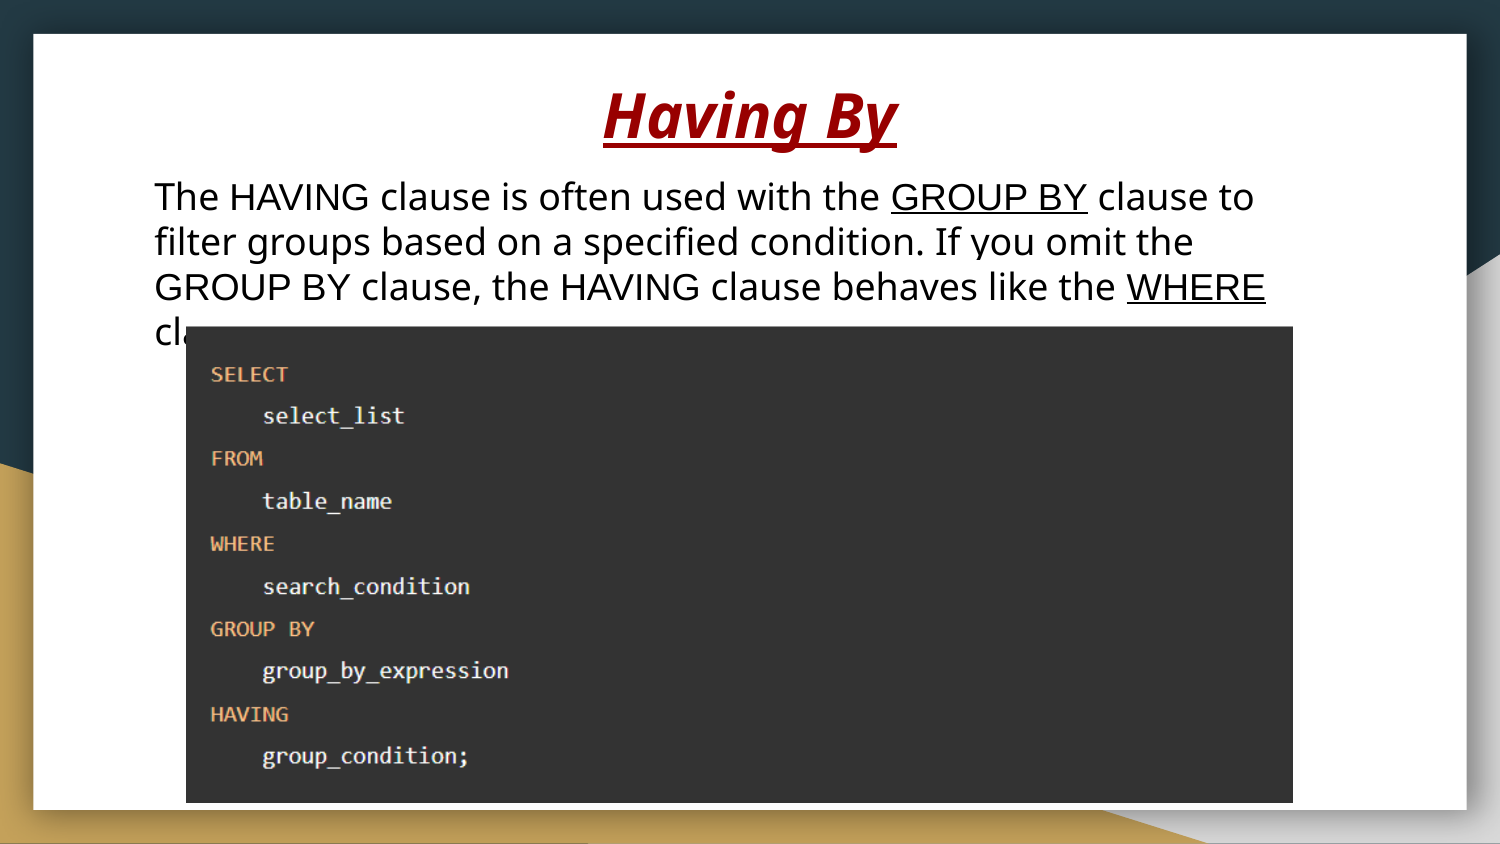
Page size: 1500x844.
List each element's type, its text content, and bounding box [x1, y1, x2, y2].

title Having By [134, 61, 1366, 218]
picture [185, 323, 1293, 803]
text_box The HAVING clause is often used with the GROUP BY clause to filter groups based on a specified condition. If you omit the GROUP BY clause, the HAVING clause behaves like the WHERE clause. [139, 157, 1339, 368]
